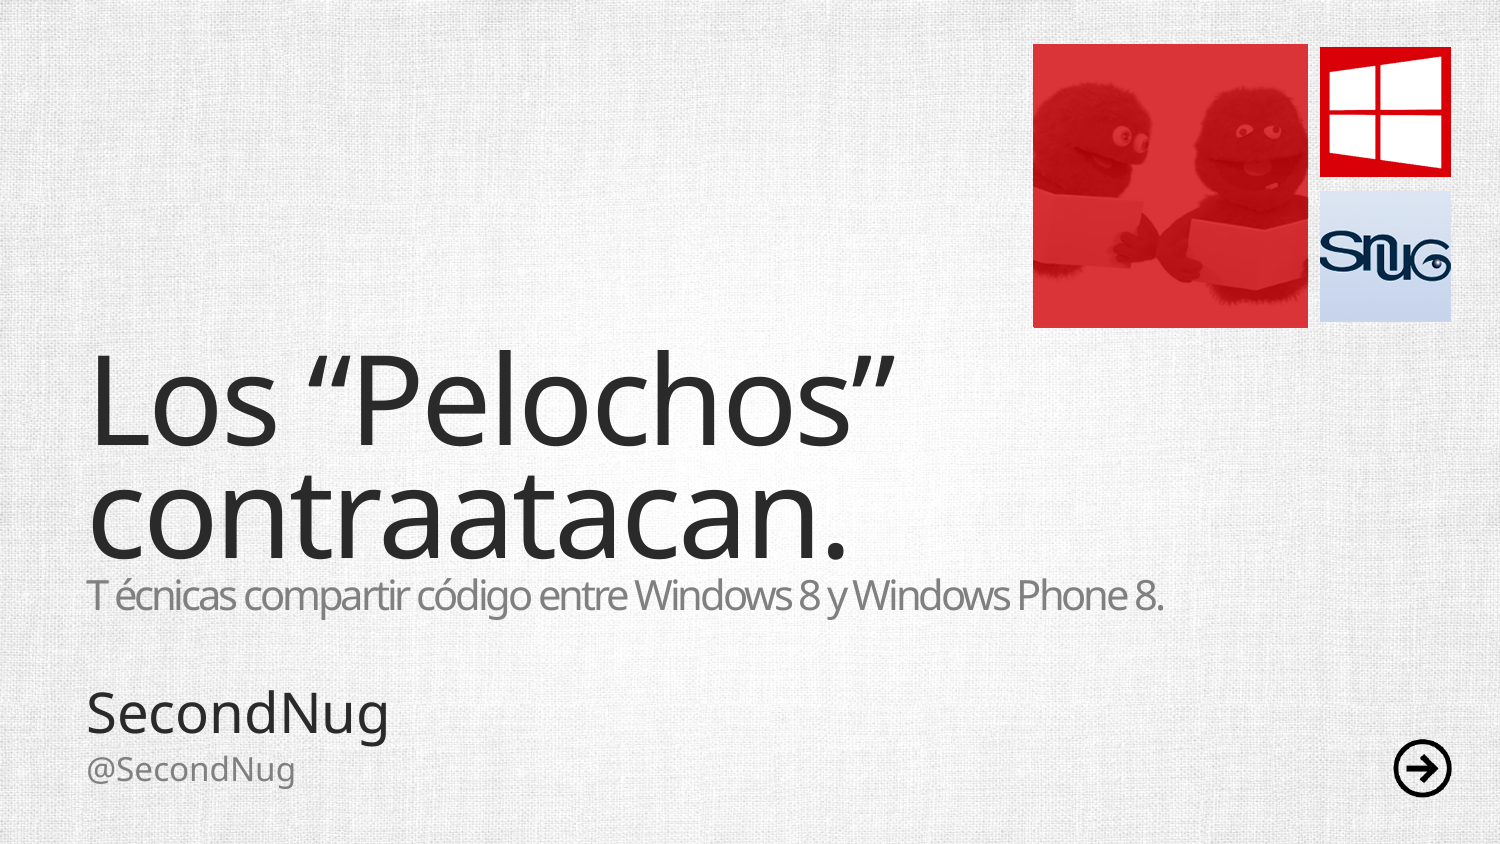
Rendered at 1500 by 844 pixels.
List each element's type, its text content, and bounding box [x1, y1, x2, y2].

list @SecondNug [71, 740, 1122, 785]
picture [0, 0, 1500, 844]
title Los “Pelochos” contraatacan. T écnicas compartir código entre Windows 8 y Windows Phone 8. [71, 351, 1347, 623]
subtitle SecondNug [71, 669, 1122, 729]
